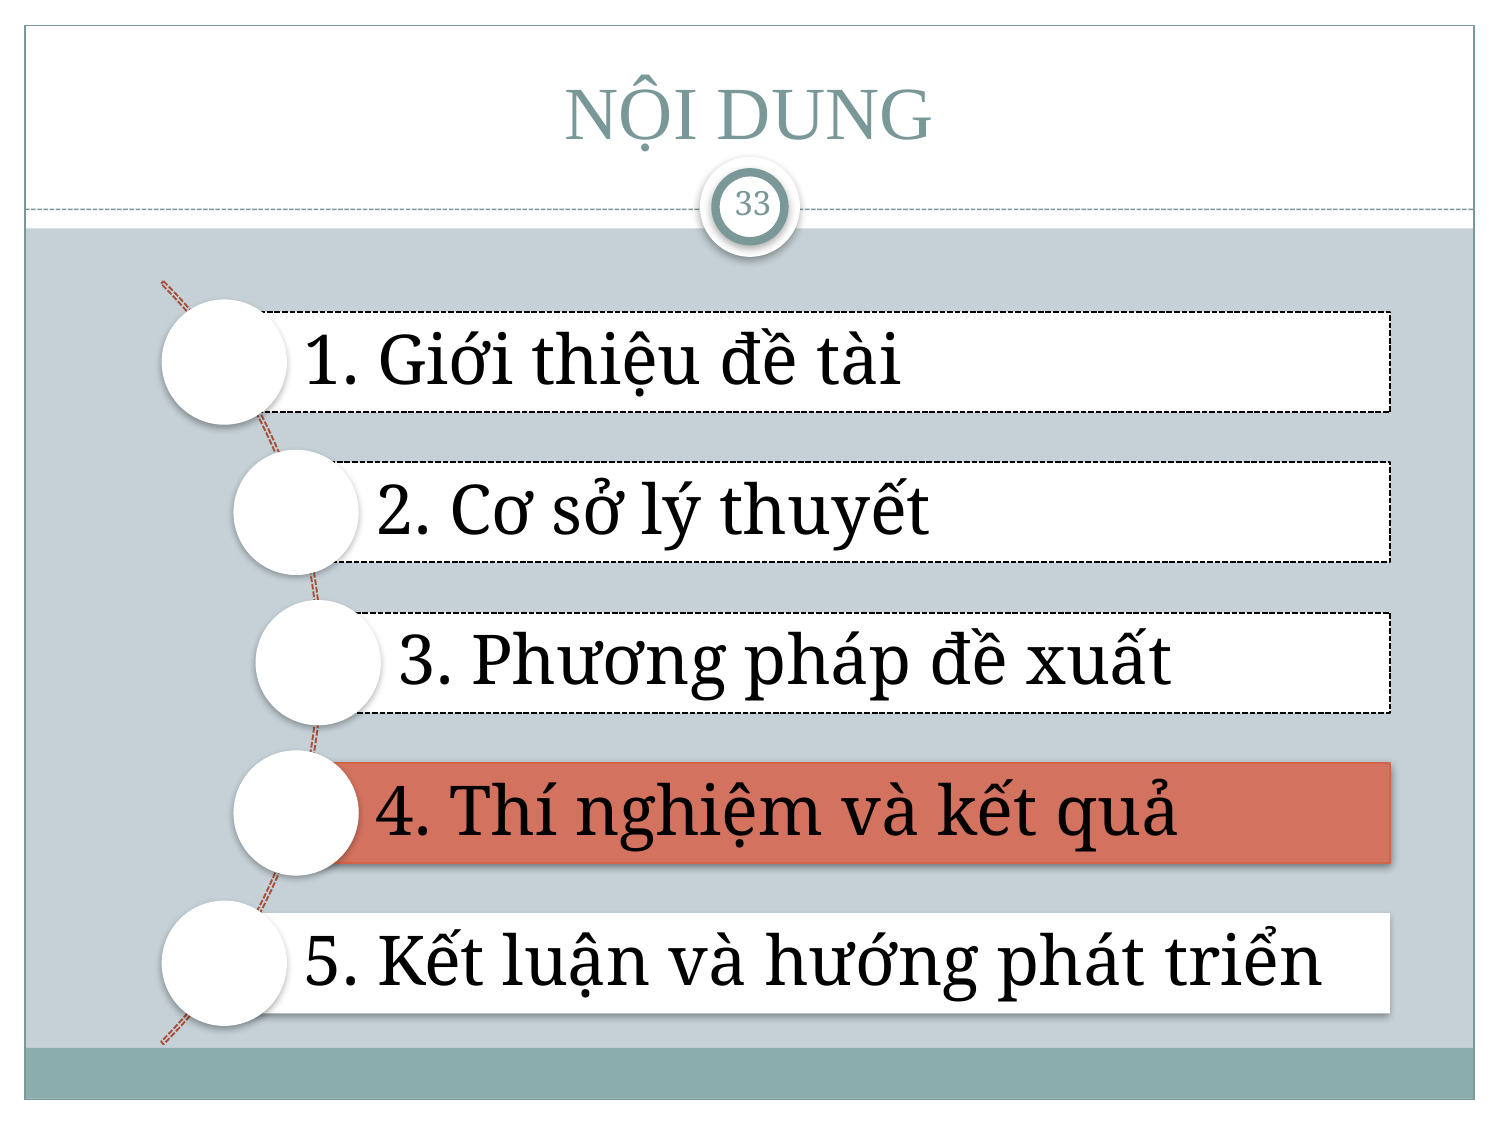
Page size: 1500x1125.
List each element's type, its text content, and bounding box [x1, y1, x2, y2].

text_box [148, 261, 1402, 1064]
title NỘI DUNG [49, 37, 1450, 162]
slide_number 33 [715, 168, 791, 241]
